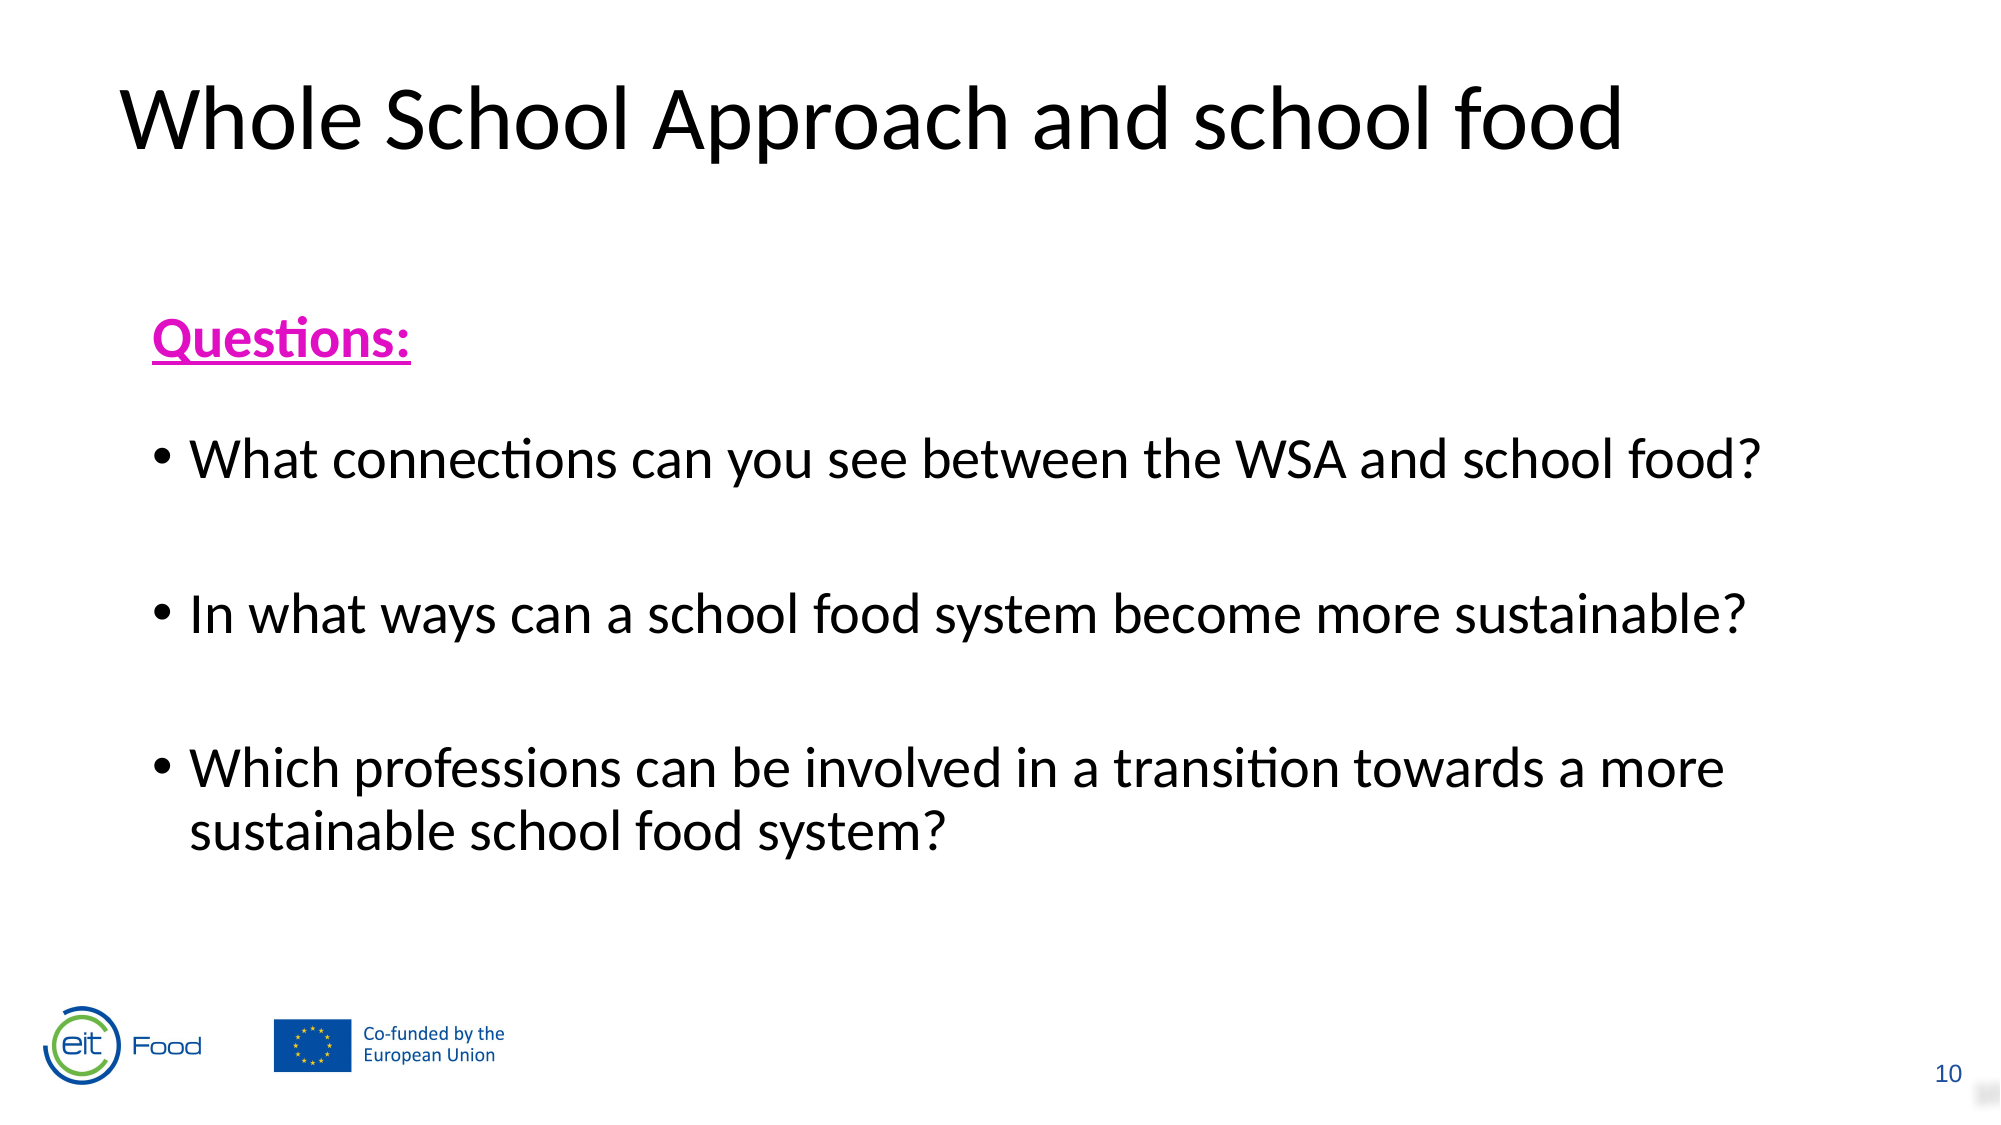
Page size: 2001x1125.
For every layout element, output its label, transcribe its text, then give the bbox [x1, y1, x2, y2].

slide_number 10 [1527, 1042, 1978, 1103]
picture [43, 1006, 504, 1085]
text_box Which professions can be involved in a transition towards a more sustainable school food system? [137, 729, 1955, 873]
text_box Whole School Approach and school food [104, 63, 1862, 155]
list Questions: [137, 299, 1863, 420]
text_box What connections can you see between the WSA and school food? [137, 420, 1895, 521]
text_box In what ways can a school food system become more sustainable? [137, 575, 1955, 719]
